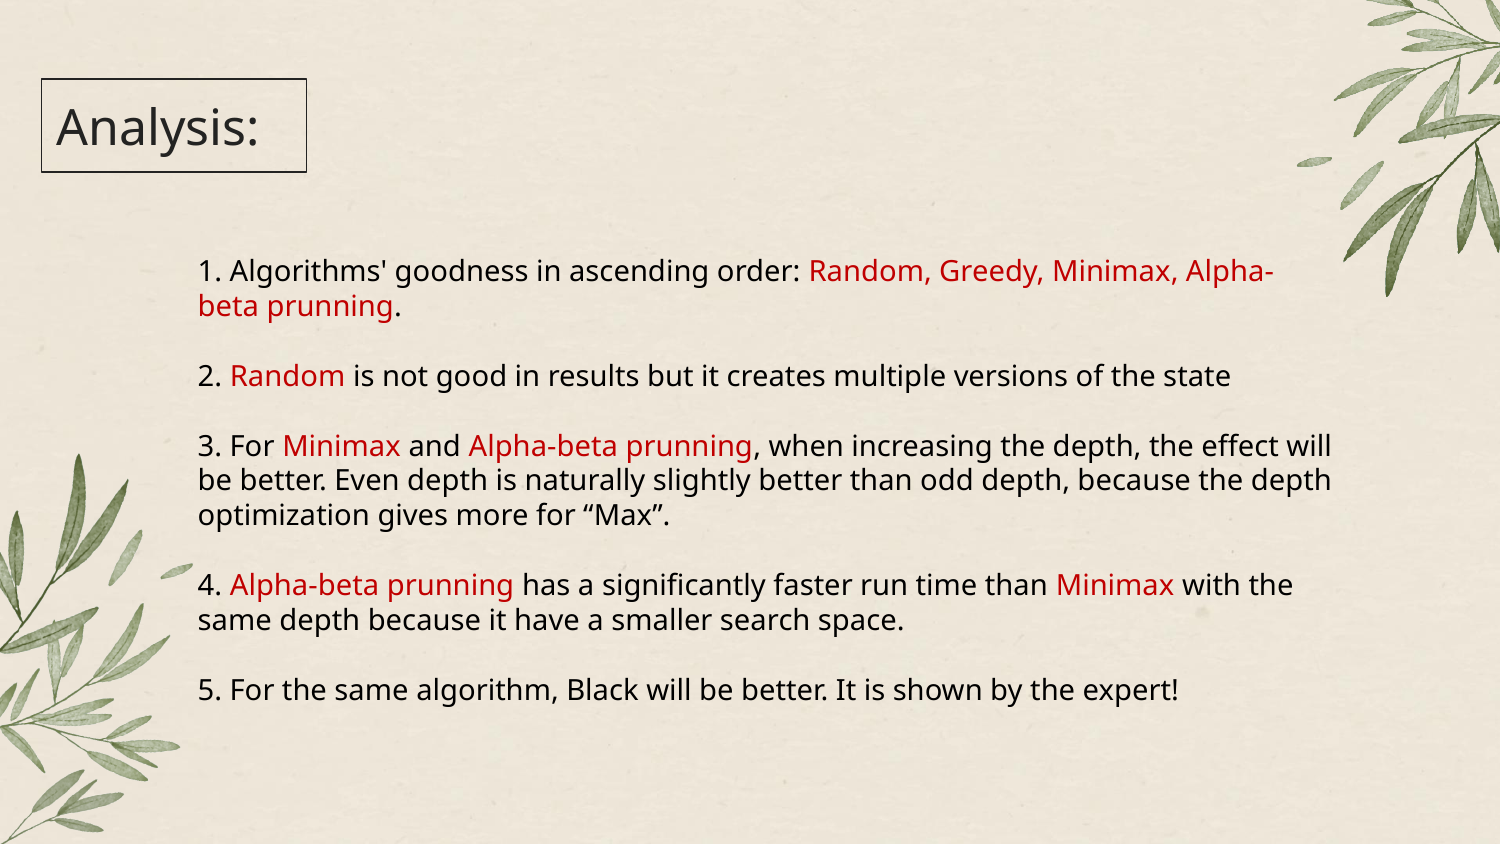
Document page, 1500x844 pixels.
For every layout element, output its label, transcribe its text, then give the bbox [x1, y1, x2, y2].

picture [0, 0, 1500, 844]
text_box 1. Algorithms' goodness in ascending order: Random, Greedy, Minimax, Alpha-beta prunning. 2. Random is not good in results but it creates multiple versions of the state 3. For Minimax and Alpha-beta prunning, when increasing the depth, the effect will be better. Even depth is naturally slightly better than odd depth, because the depth optimization gives more for “Max”. 4. Alpha-beta prunning has a significantly faster run time than Minimax with the same depth because it have a smaller search space. 5. For the same algorithm, Black will be better. It is shown by the expert! [183, 244, 1349, 714]
title Analysis: [41, 78, 307, 173]
